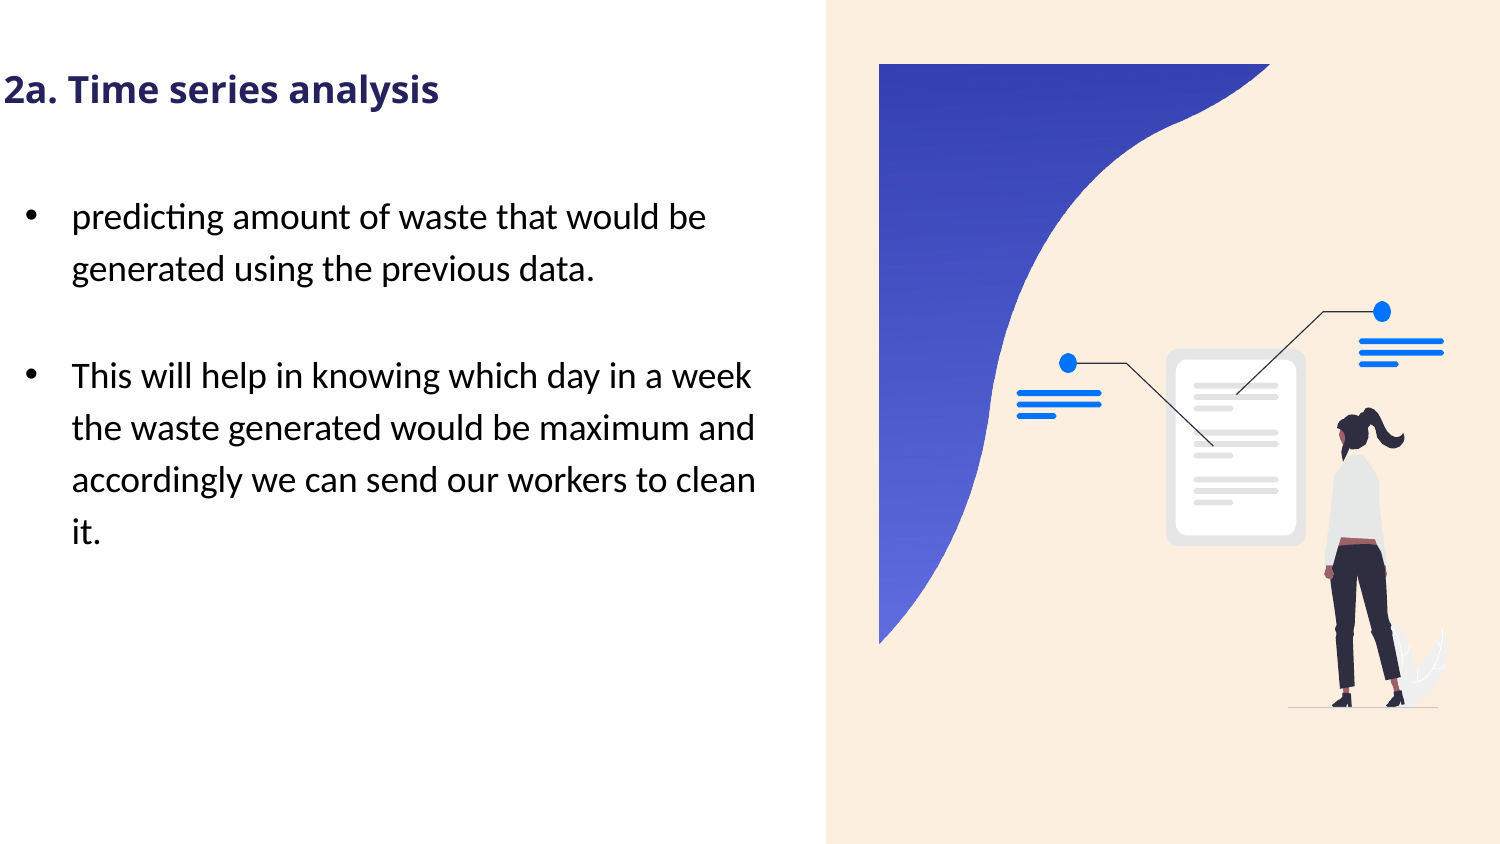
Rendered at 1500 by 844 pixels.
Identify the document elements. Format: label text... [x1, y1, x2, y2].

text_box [825, 0, 1500, 844]
text_box predicting amount of waste that would be generated using the previous data. This will help in knowing which day in a week the waste generated would be maximum and accordingly we can send our workers to clean it. [22, 183, 769, 552]
title 2a. Time series analysis [1, 64, 776, 208]
